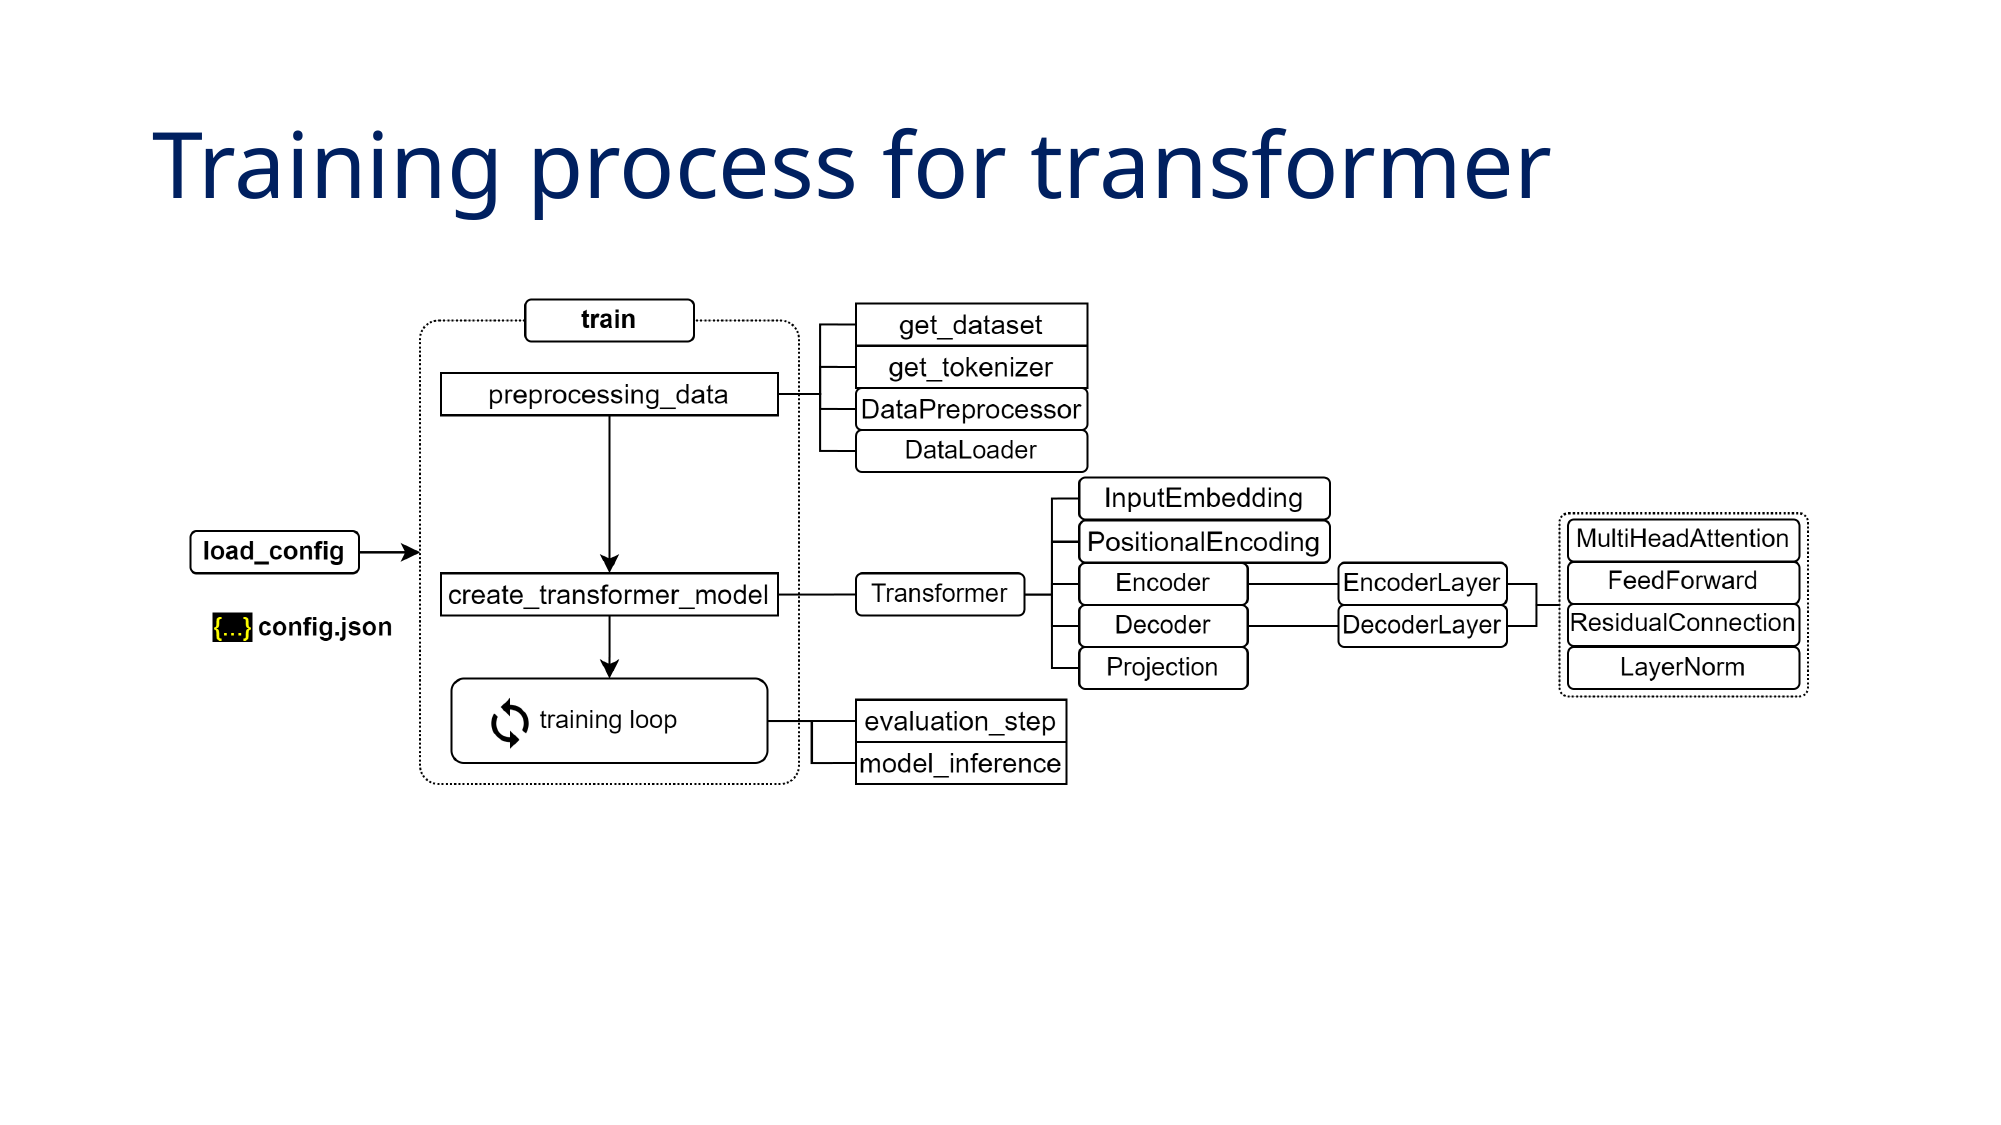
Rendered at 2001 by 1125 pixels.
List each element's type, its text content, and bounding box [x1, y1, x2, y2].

title Training process for transformer [137, 59, 1863, 278]
picture [168, 276, 1832, 809]
